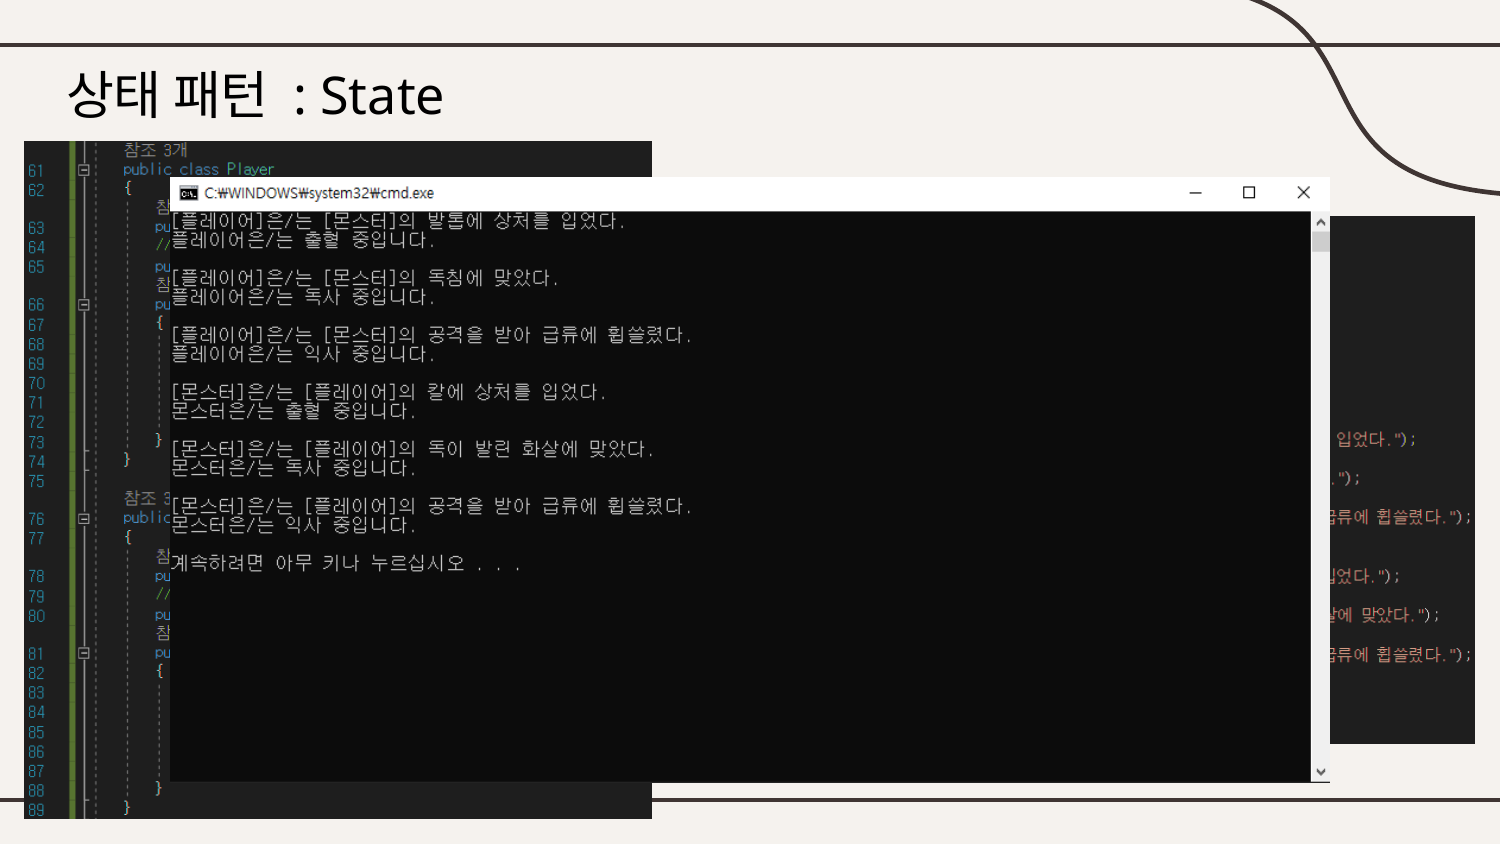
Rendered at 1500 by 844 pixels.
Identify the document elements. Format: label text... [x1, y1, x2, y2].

picture [24, 141, 1476, 819]
title 상태 패턴 : State [51, 48, 1449, 142]
